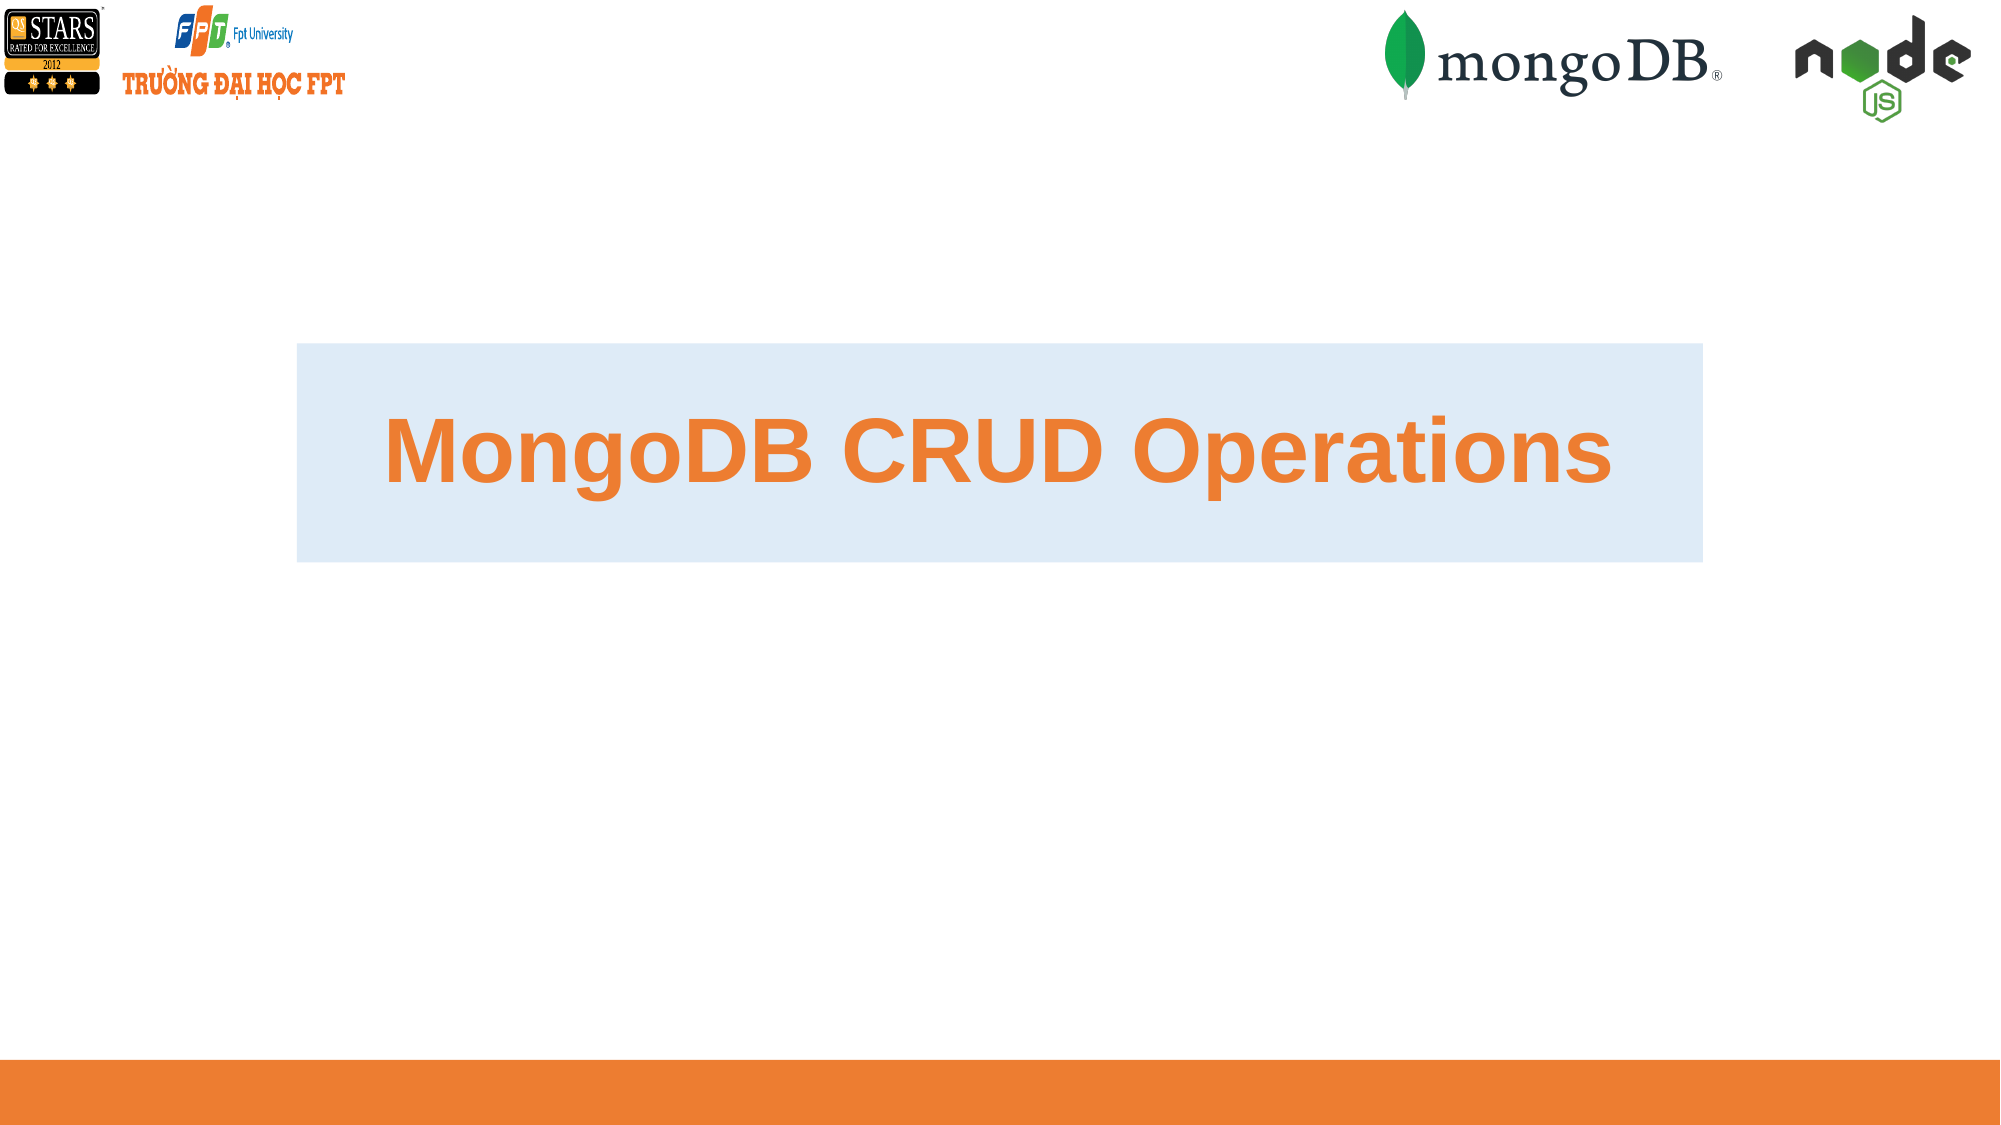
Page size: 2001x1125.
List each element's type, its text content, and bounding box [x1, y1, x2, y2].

picture [1766, 0, 2000, 157]
picture [1383, 8, 1724, 101]
text_box MongoDB CRUD Operations [296, 343, 1703, 563]
